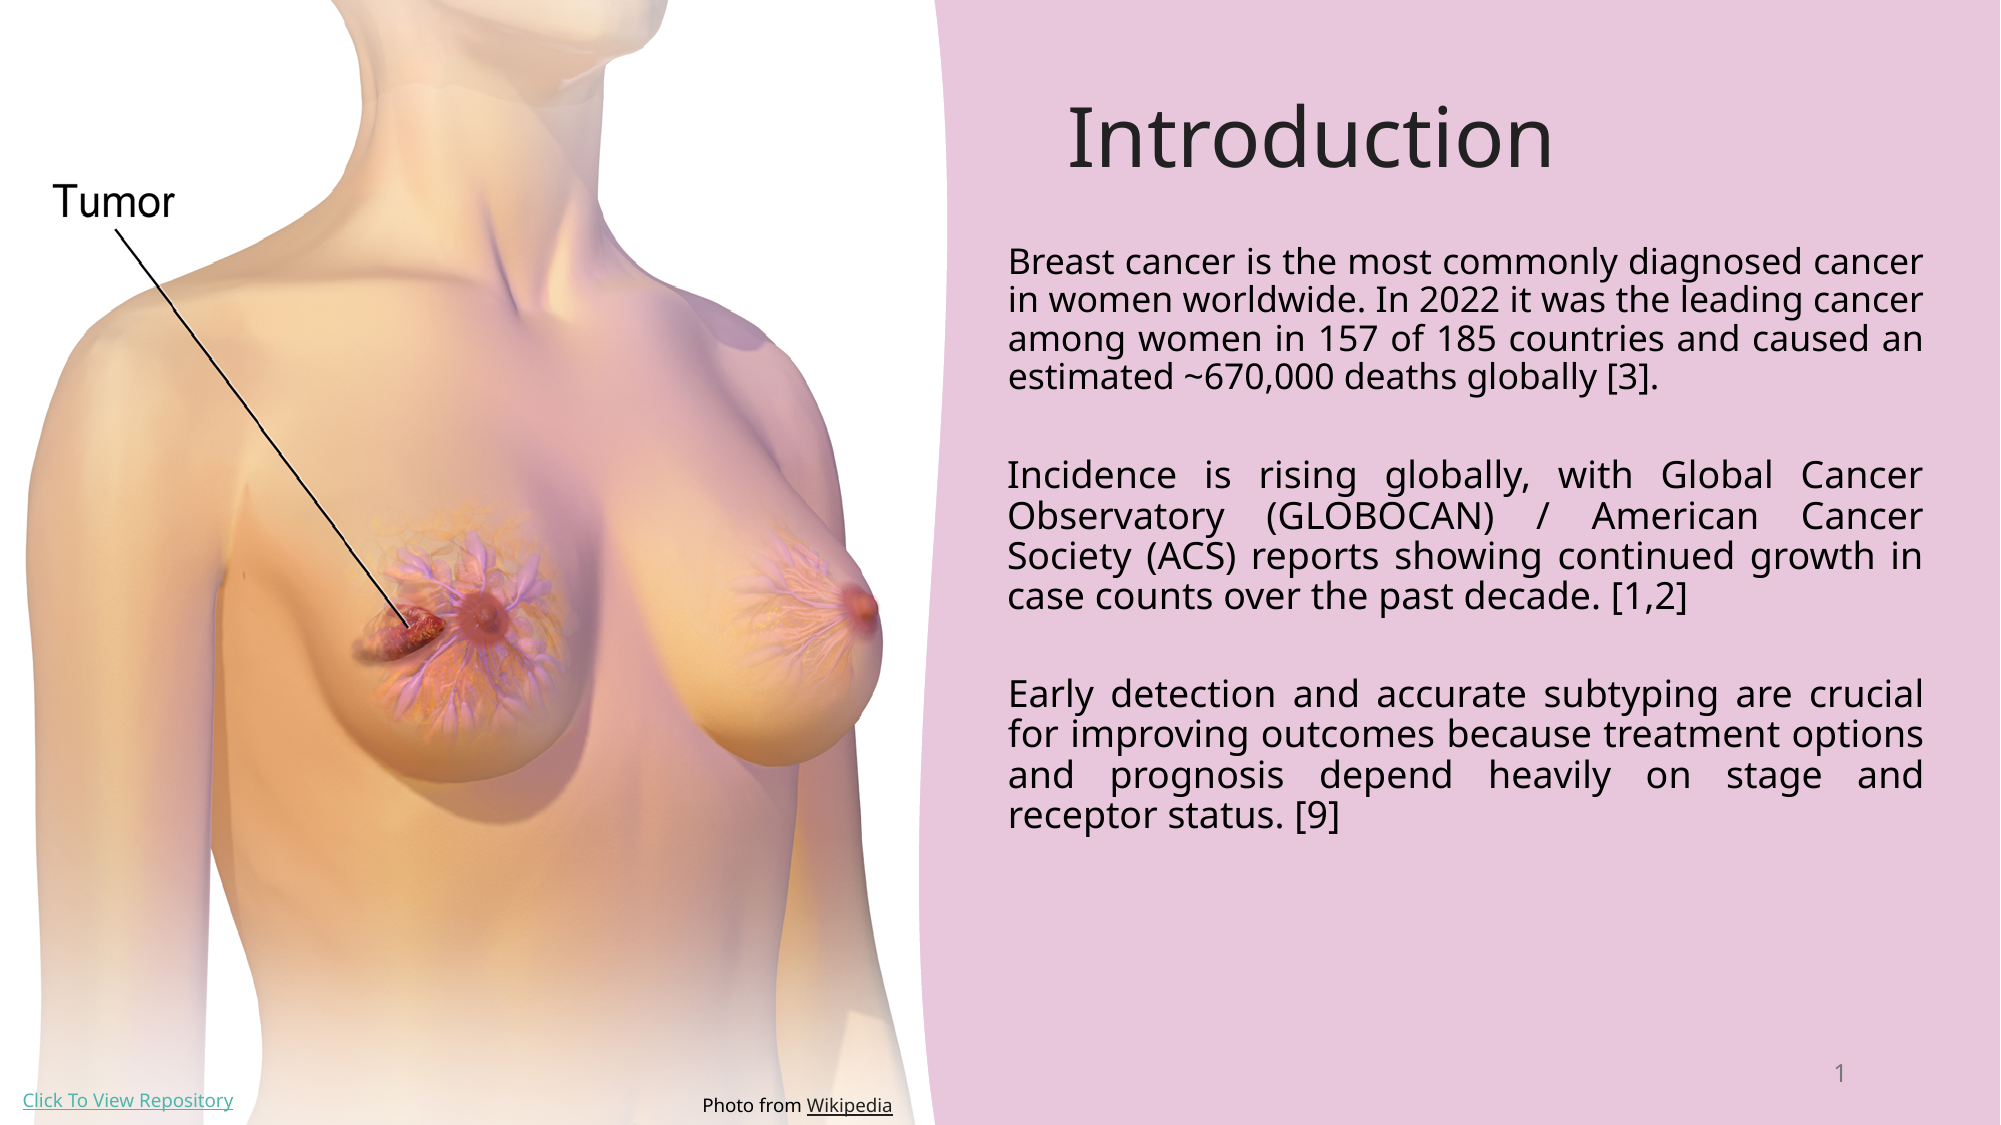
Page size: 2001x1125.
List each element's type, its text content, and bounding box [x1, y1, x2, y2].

slide_number 1 [1412, 1042, 1863, 1103]
picture [0, 0, 948, 1125]
title Introduction [1052, 80, 1921, 193]
list Breast cancer is the most commonly diagnosed cancer in women worldwide. In 2022 it was the leading cancer among women in 157 of 185 countries and caused an estimated ~670,000 deaths globally [3]. [992, 236, 1941, 416]
text_box Incidence is rising globally, with Global Cancer Observatory (GLOBOCAN) / American Cancer Society (ACS) reports showing continued growth in case counts over the past decade. [1,2] [992, 448, 1940, 650]
text_box Early detection and accurate subtyping are crucial for improving outcomes because treatment options and prognosis depend heavily on stage and receptor status. [9] [992, 667, 1941, 847]
